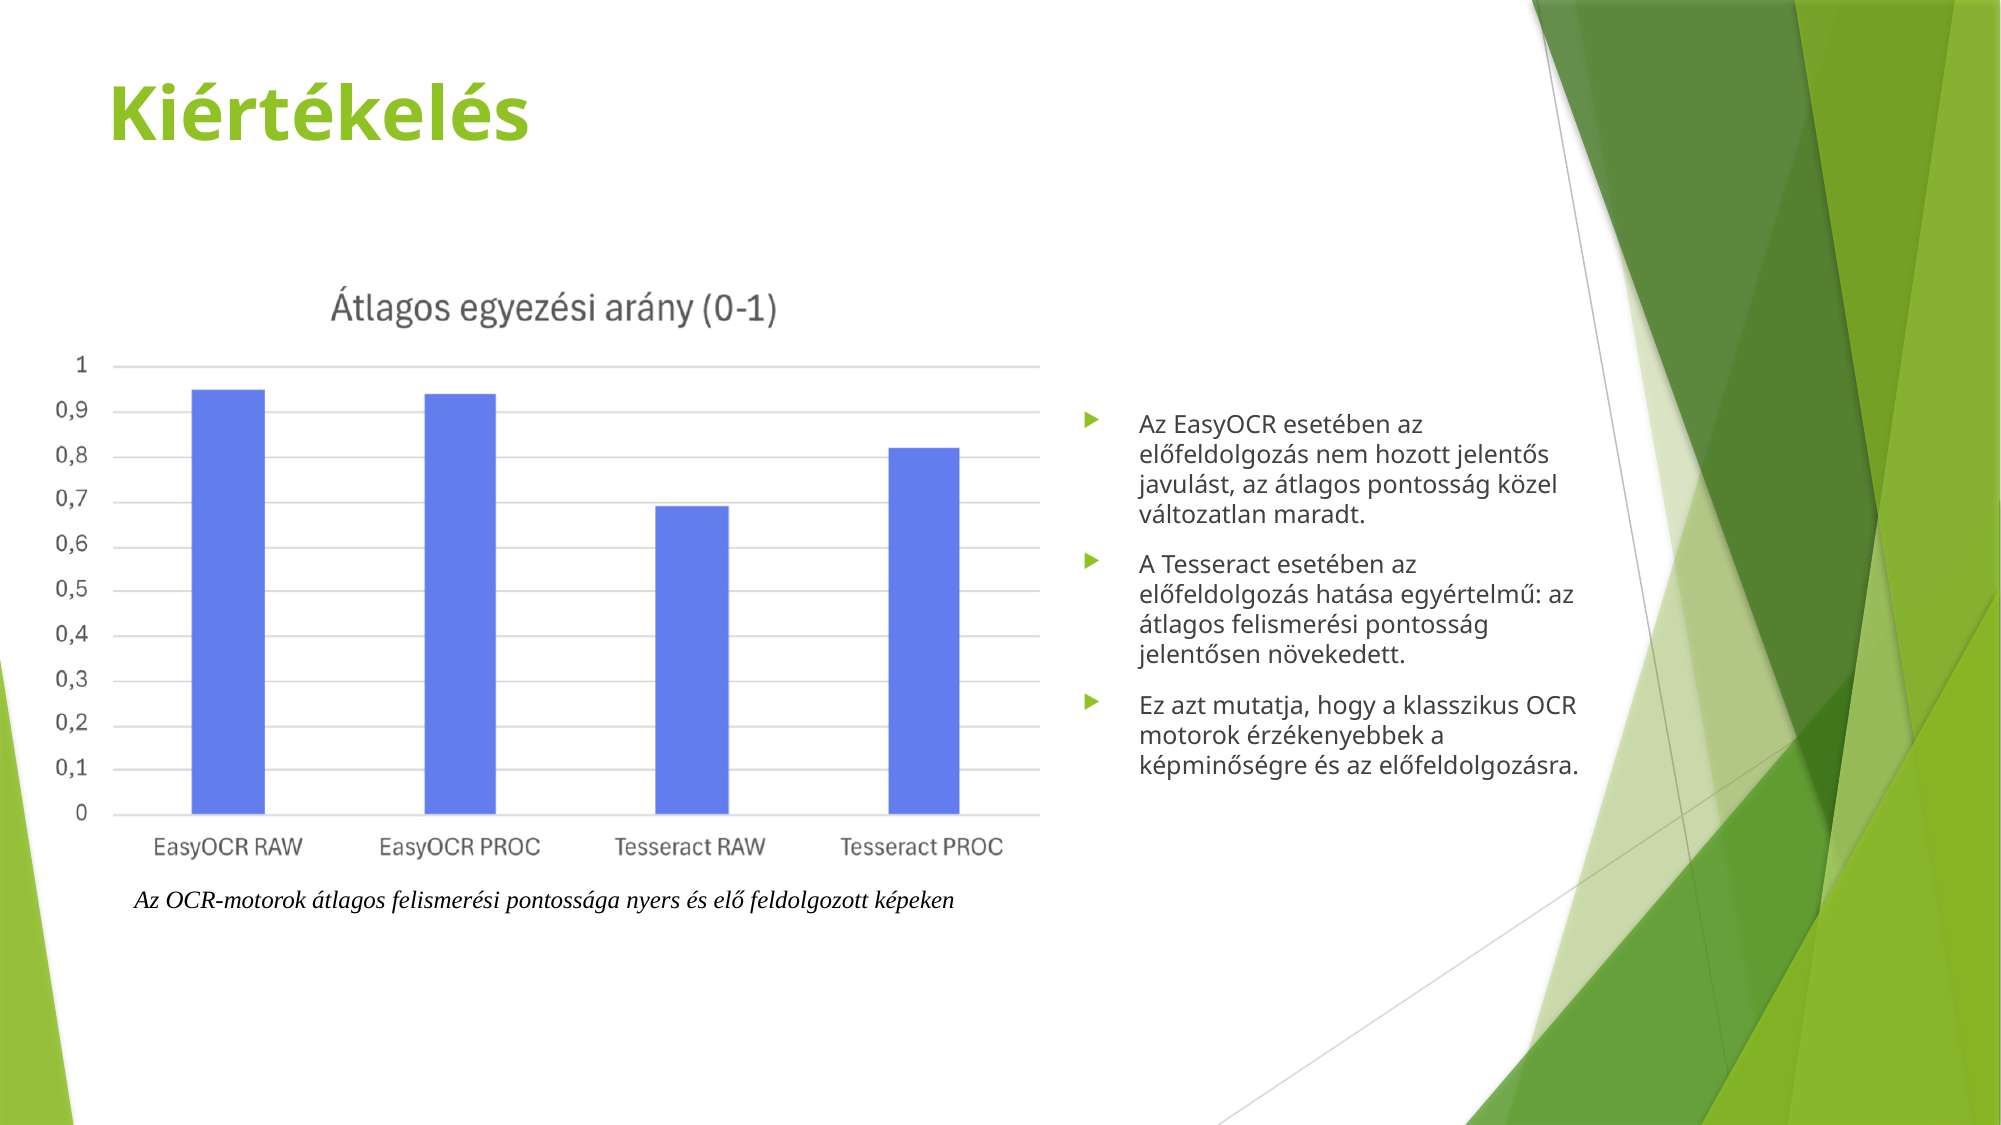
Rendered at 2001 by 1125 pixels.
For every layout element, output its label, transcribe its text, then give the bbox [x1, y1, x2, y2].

picture [44, 265, 1069, 878]
list Az EasyOCR esetében az előfeldolgozás nem hozott jelentős javulást, az átlagos pontosság közel változatlan maradt. A Tesseract esetében az előfeldolgozás hatása egyértelmű: az átlagos felismerési pontosság jelentősen növekedett. Ez azt mutatja, hogy a klasszikus OCR motorok érzékenyebbek a képminőségre és az előfeldolgozásra. [1073, 400, 1596, 877]
title Kiértékelés [92, 58, 1485, 202]
text_box Az OCR-motorok átlagos felismerési pontossága nyers és elő feldolgozott képeken [119, 887, 994, 952]
